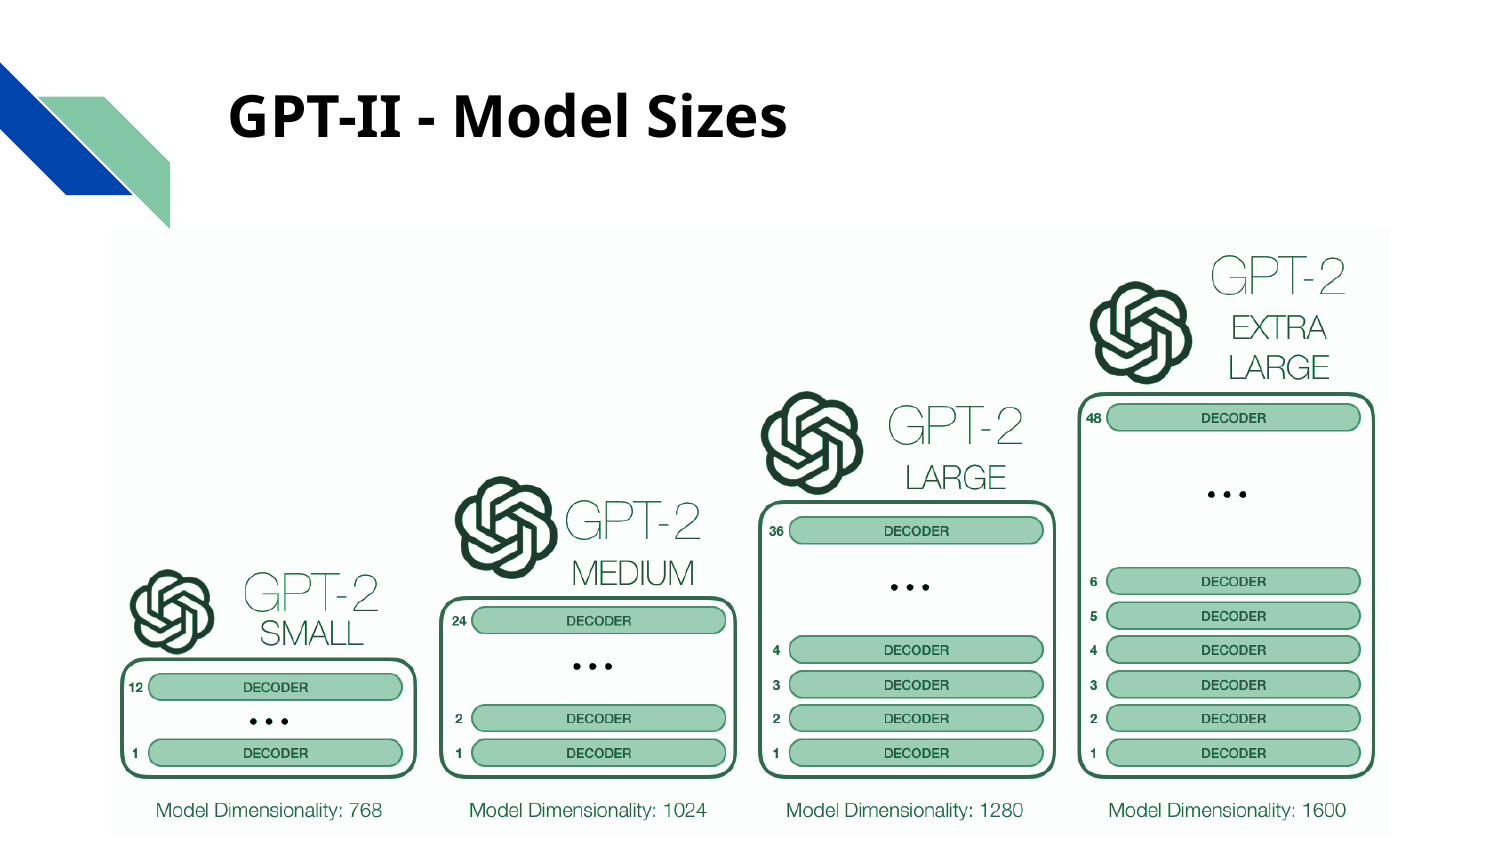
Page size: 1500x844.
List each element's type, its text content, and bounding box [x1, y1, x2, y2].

title GPT-II - Model Sizes [212, 64, 1368, 215]
picture [109, 229, 1391, 836]
